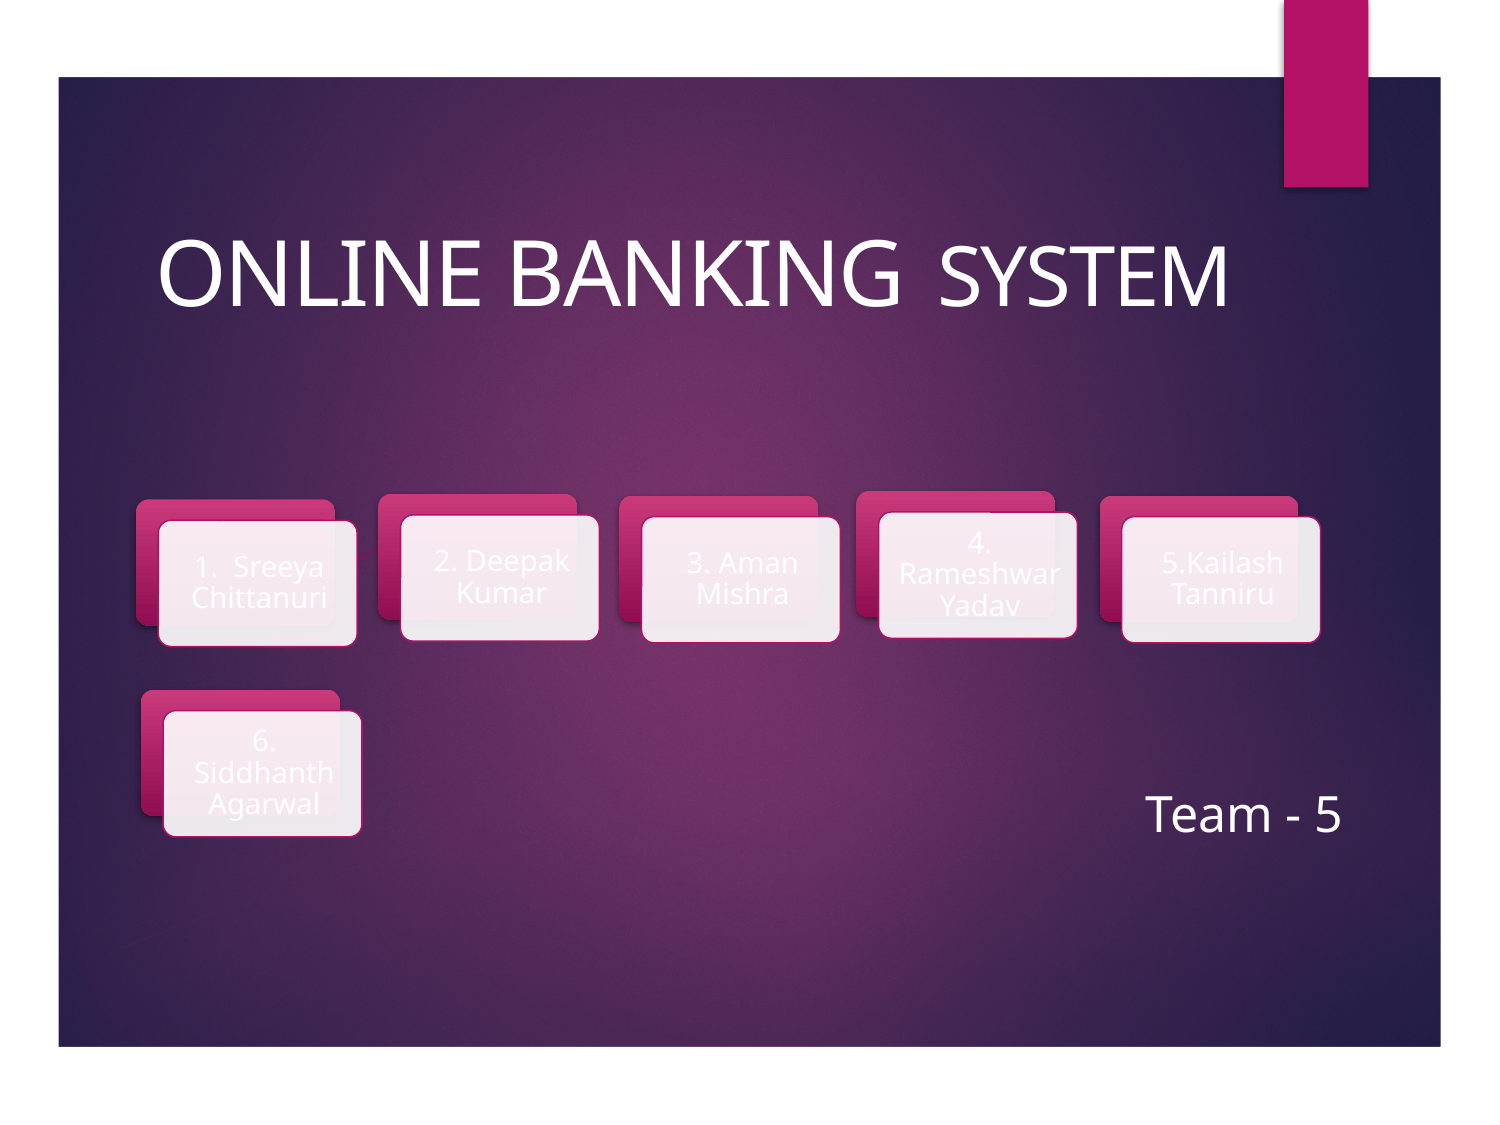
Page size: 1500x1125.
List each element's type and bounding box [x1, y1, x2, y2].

text_box [158, 380, 1353, 943]
text_box [0, 0, 1500, 1125]
